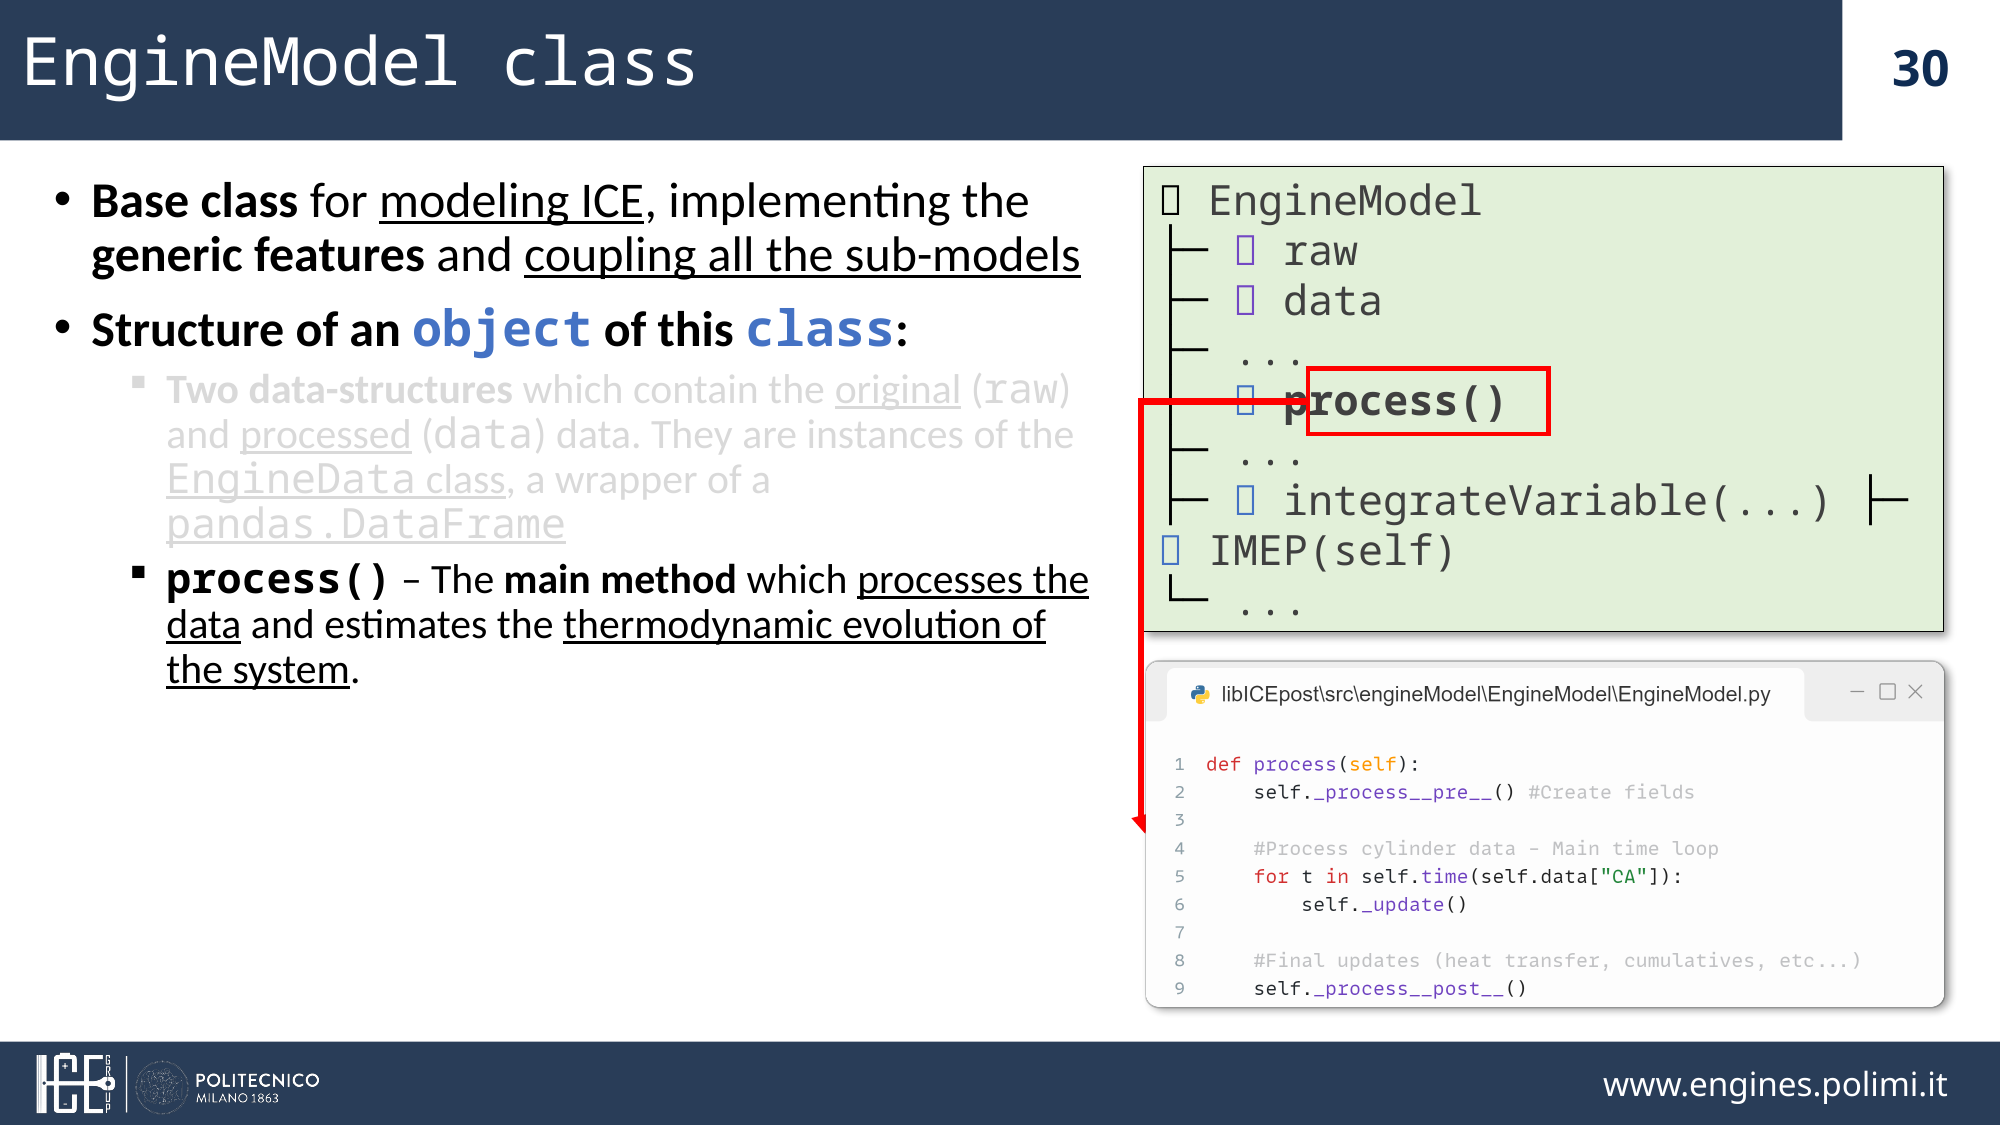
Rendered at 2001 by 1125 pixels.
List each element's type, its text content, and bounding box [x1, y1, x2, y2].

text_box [1145, 401, 1308, 636]
list Base class for modeling ICE, implementing the generic features and coupling all the sub-models Structure of an object of this class: Two data-structures which contain the original (raw) and processed (data) data. They are instances of the EngineData class, a wrapper of a pandas.DataFrame process() – The main method which processes the data and estimates the thermodynamic evolution of the system. [39, 166, 1121, 1017]
picture [8, 1034, 347, 1125]
slide_number 30 [1866, 33, 1977, 107]
text_box [1307, 368, 1549, 435]
title EngineModel class [6, 13, 1843, 114]
picture [1145, 636, 1946, 1031]
text_box 🧱 EngineModel ├─ 🧱 raw ├─ 🧱 data ├─ ... ├─ 🔧 process() ├─ ... ├─ 🔧 integrateVariable(...) ├─ 🔧 IMEP(self) └─ ... [1143, 166, 1944, 632]
